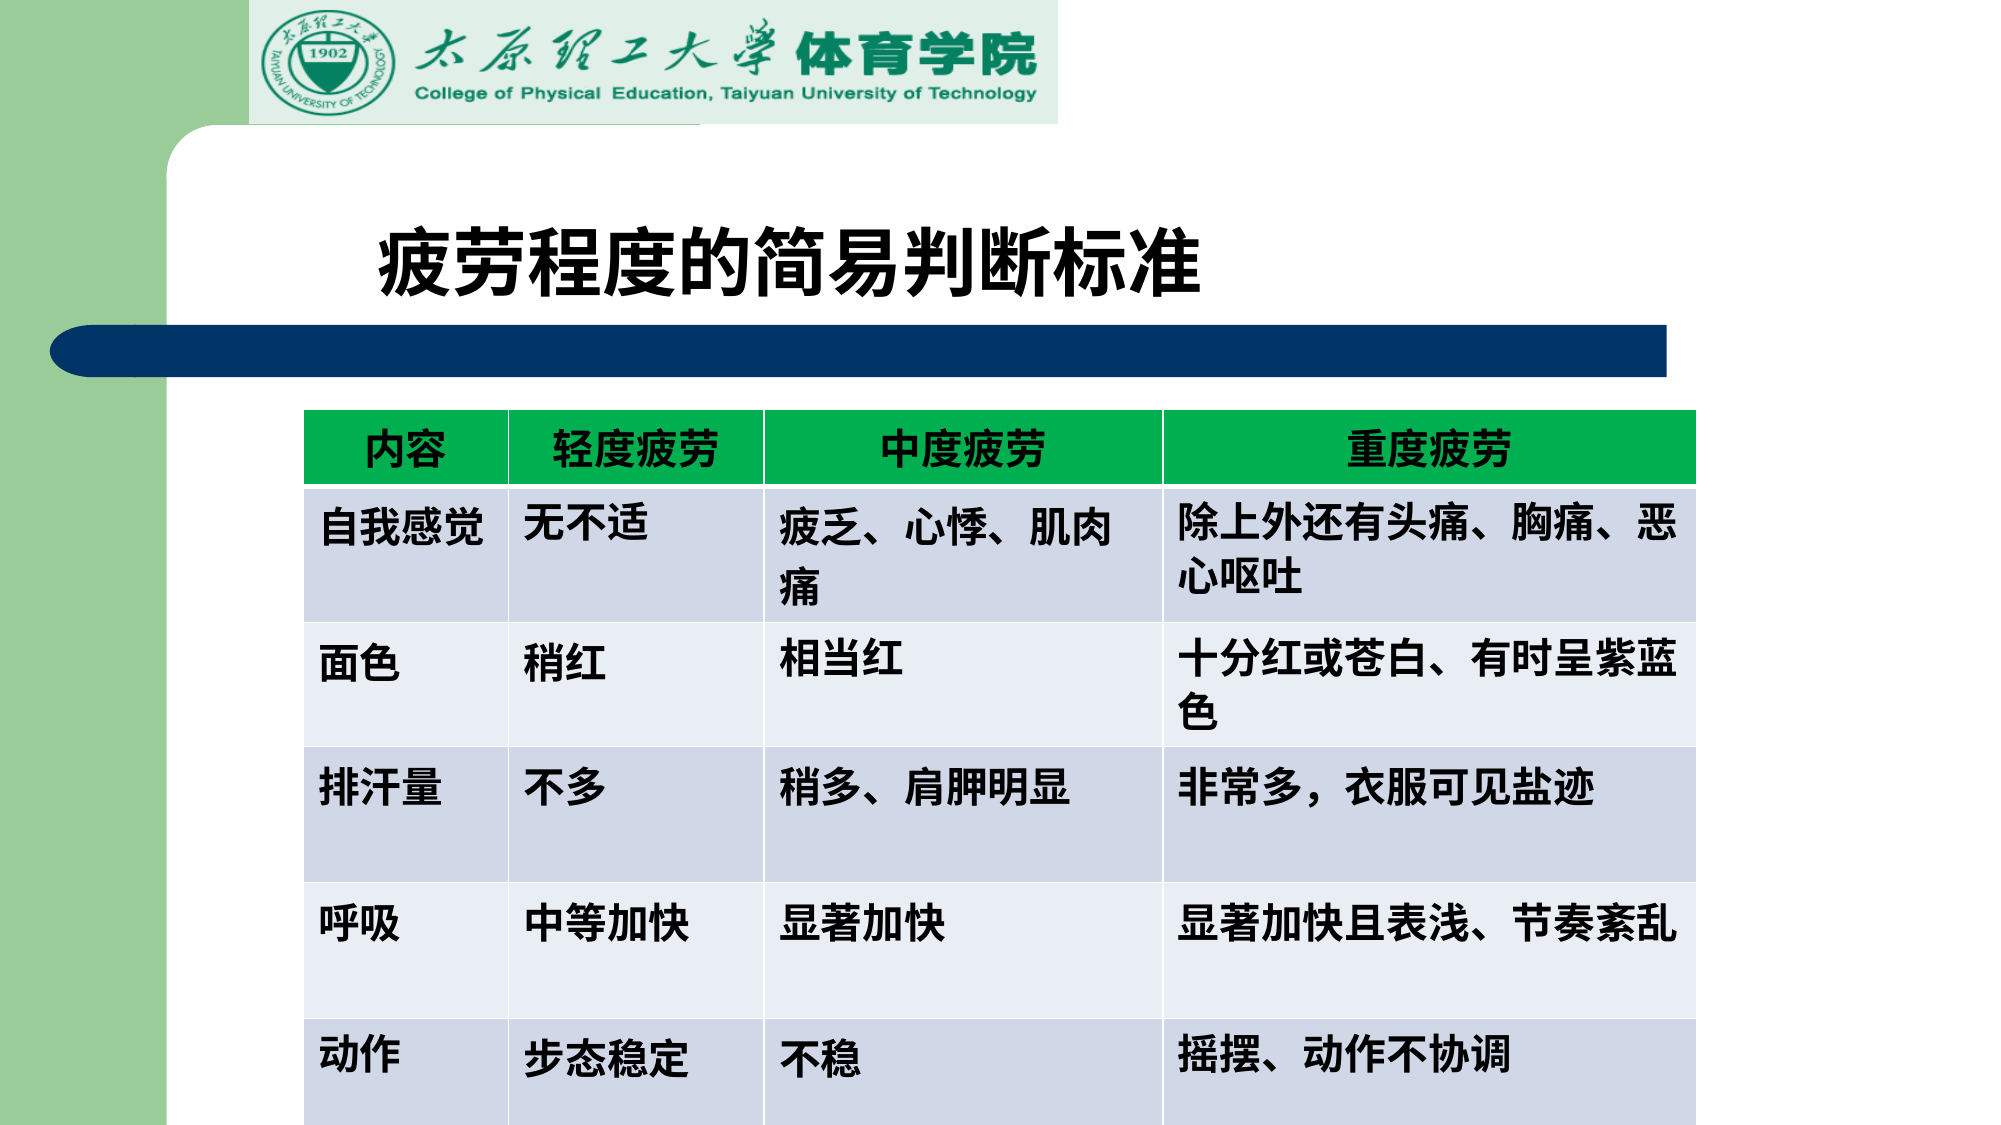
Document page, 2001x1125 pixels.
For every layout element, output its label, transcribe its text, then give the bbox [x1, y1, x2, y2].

table_cell 稍多、肩胛明显 [765, 747, 1162, 882]
table_cell 除上外还有头痛、胸痛、恶心呕吐 [1164, 489, 1696, 622]
table_cell 排汗量 [304, 747, 508, 882]
table_cell 无不适 [509, 489, 763, 622]
table_cell 非常多，衣服可见盐迹 [1164, 747, 1696, 882]
table_header 轻度疲劳 [509, 410, 763, 484]
table_cell 不多 [509, 747, 763, 882]
table_cell 自我感觉 [304, 489, 508, 622]
table_header 中度疲劳 [765, 410, 1162, 484]
table_cell 稍红 [509, 623, 763, 746]
table_cell 摇摆、动作不协调 [1164, 1019, 1696, 1125]
table_cell 十分红或苍白、有时呈紫蓝色 [1164, 623, 1696, 746]
picture [249, 0, 1058, 124]
table_cell 显著加快 [765, 883, 1162, 1018]
table_cell 步态稳定 [509, 1019, 763, 1125]
table_cell 呼吸 [304, 883, 508, 1018]
table_cell 中等加快 [509, 883, 763, 1018]
table_cell 不稳 [765, 1019, 1162, 1125]
table_header 内容 [304, 410, 508, 484]
table_cell 显著加快且表浅、节奏紊乱 [1164, 883, 1696, 1018]
table_cell 动作 [304, 1019, 508, 1125]
table_cell 相当红 [765, 623, 1162, 746]
table_cell 疲乏、心悸、肌肉痛 [765, 489, 1162, 622]
table_header 重度疲劳 [1164, 410, 1696, 484]
title 疲劳程度的简易判断标准 [362, 196, 1713, 315]
table_cell 面色 [304, 623, 508, 746]
